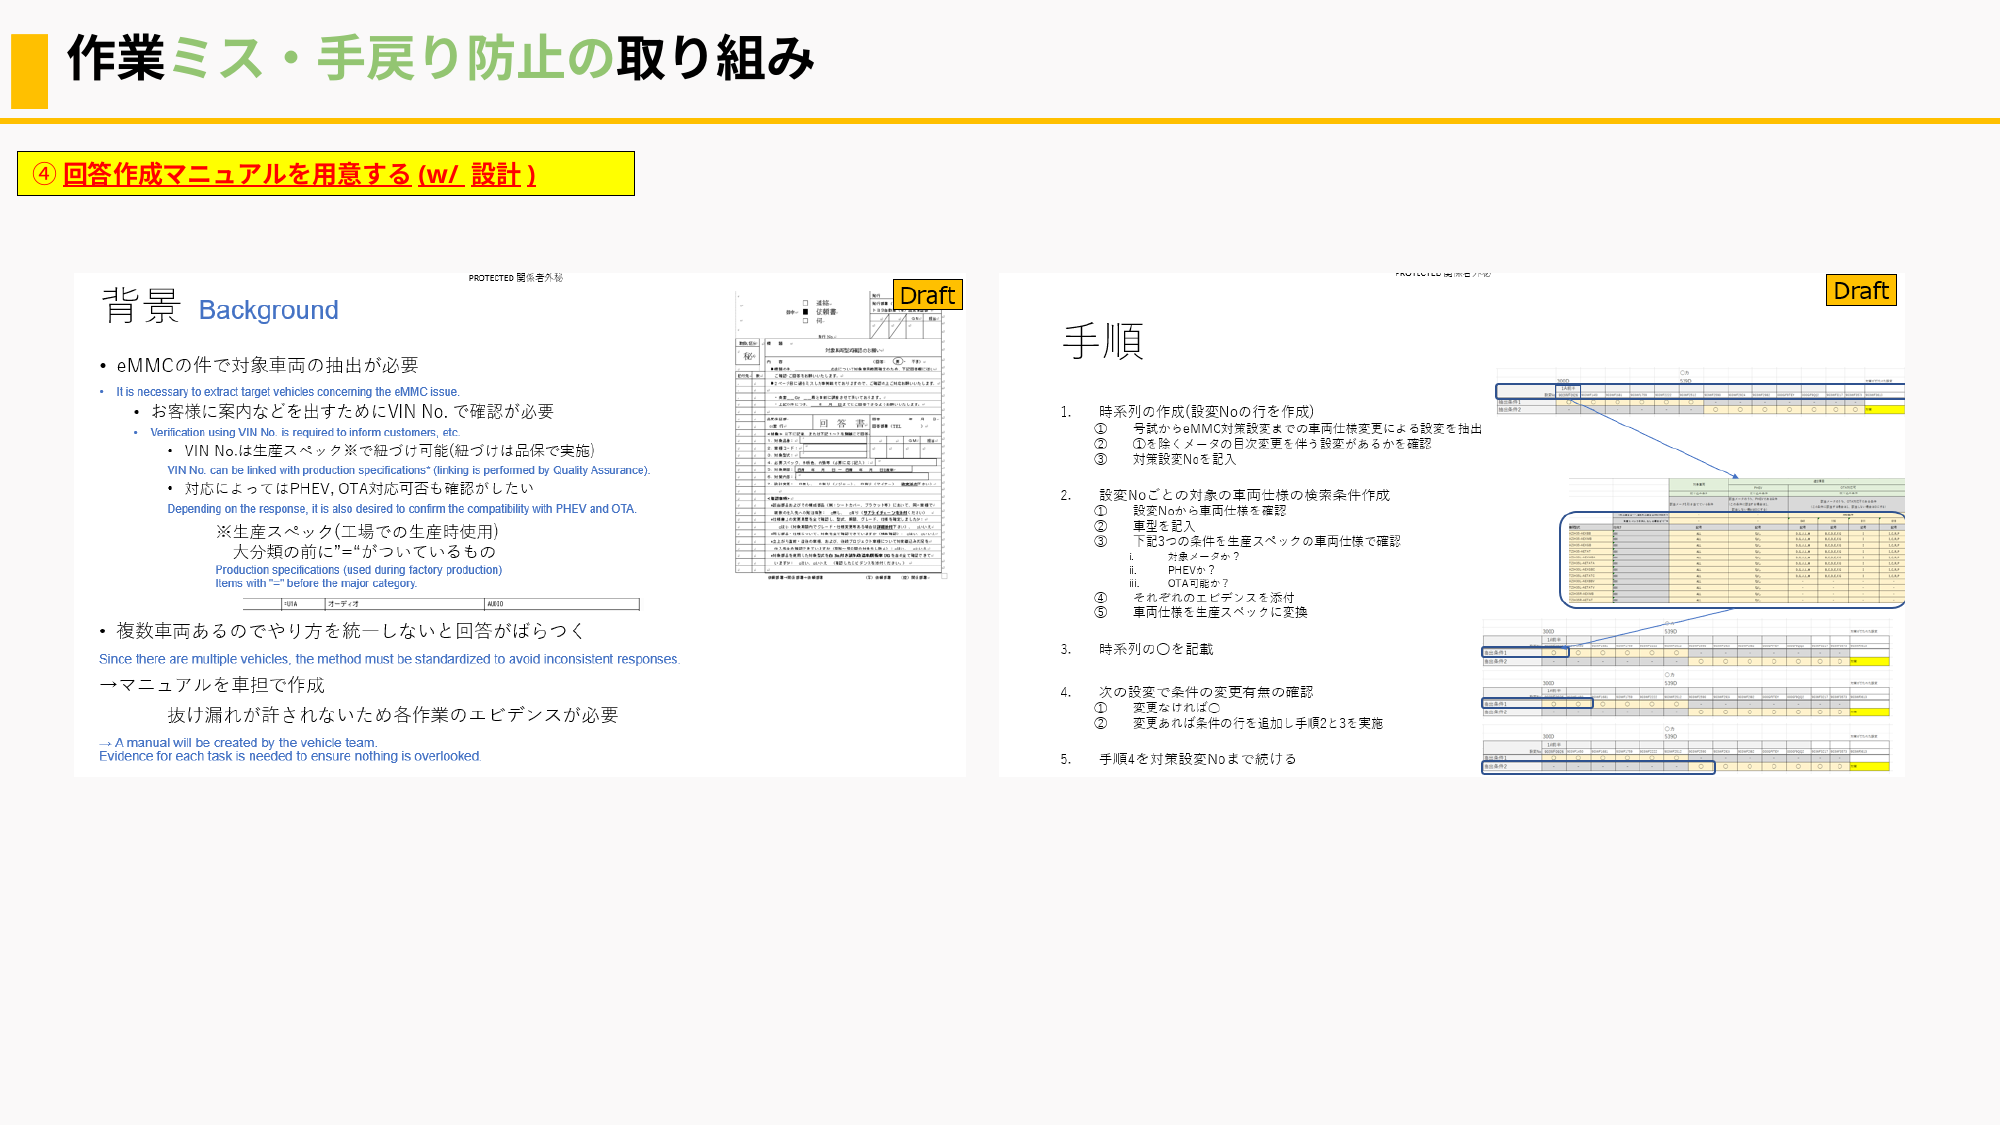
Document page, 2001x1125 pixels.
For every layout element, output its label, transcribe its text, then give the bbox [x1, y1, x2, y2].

text_box ④回答作成マニュアルを用意する(w/ 設計) [17, 151, 635, 196]
picture [999, 273, 1905, 777]
picture [74, 273, 966, 777]
title 作業ミス・手戻り防止の取り組み [51, 12, 839, 108]
